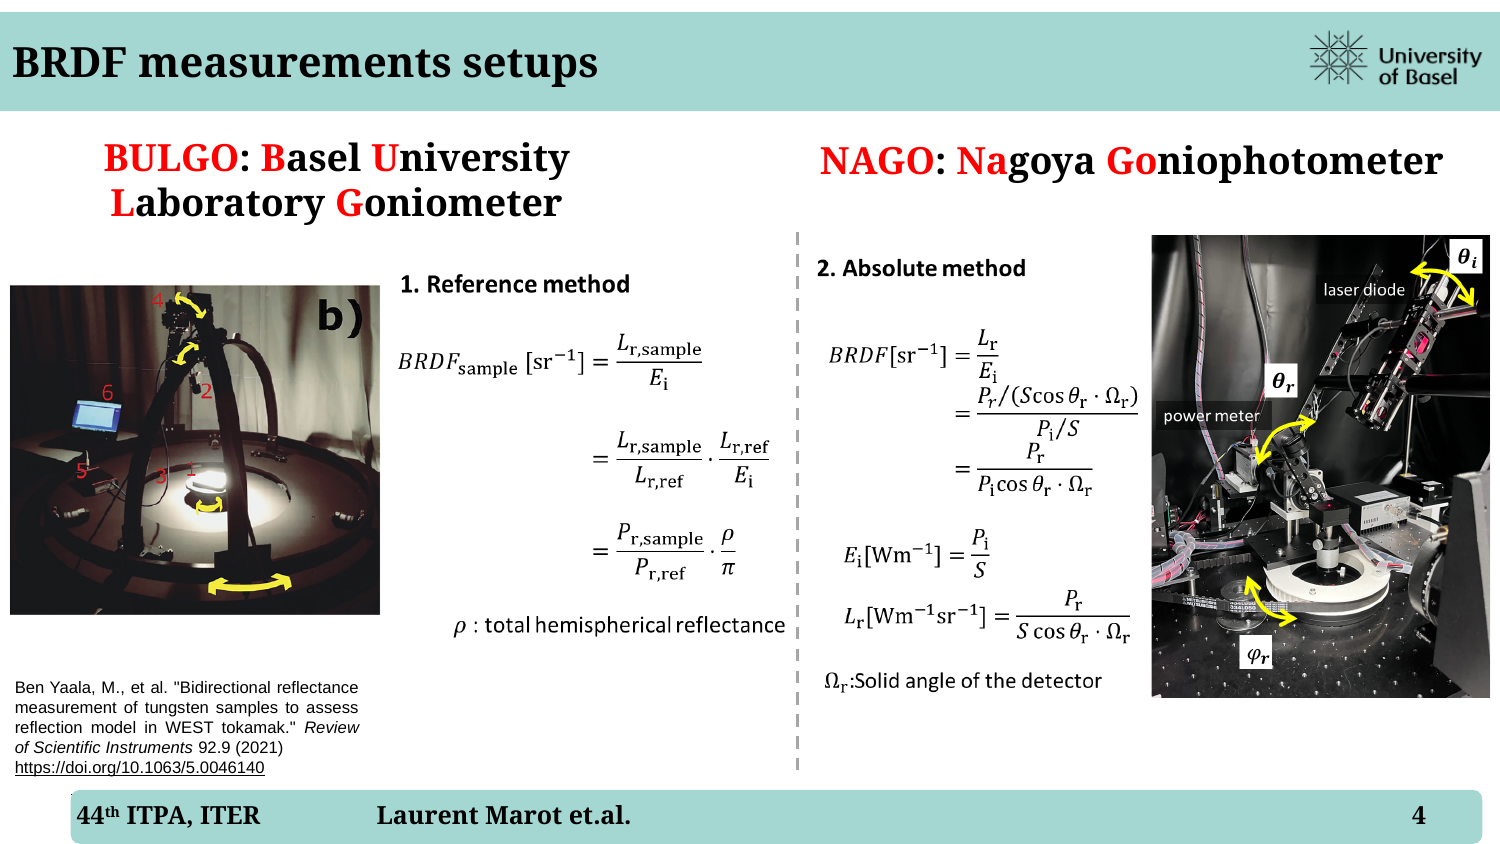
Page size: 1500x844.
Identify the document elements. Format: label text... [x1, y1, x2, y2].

picture [9, 234, 1491, 708]
text_box BULGO: Basel University Laboratory Goniometer [41, 126, 632, 232]
title BRDF measurements setups [12, 33, 1371, 127]
text_box NAGO: Nagoya Goniophotometer [750, 130, 1459, 190]
text_box Ben Yaala, M., et al. "Bidirectional reflectance measurement of tungsten samples to assess reflection model in WEST tokamak." Review of Scientific Instruments 92.9 (2021) https://doi.org/10.1063/5.0046140 [0, 669, 374, 785]
picture [1305, 14, 1500, 109]
